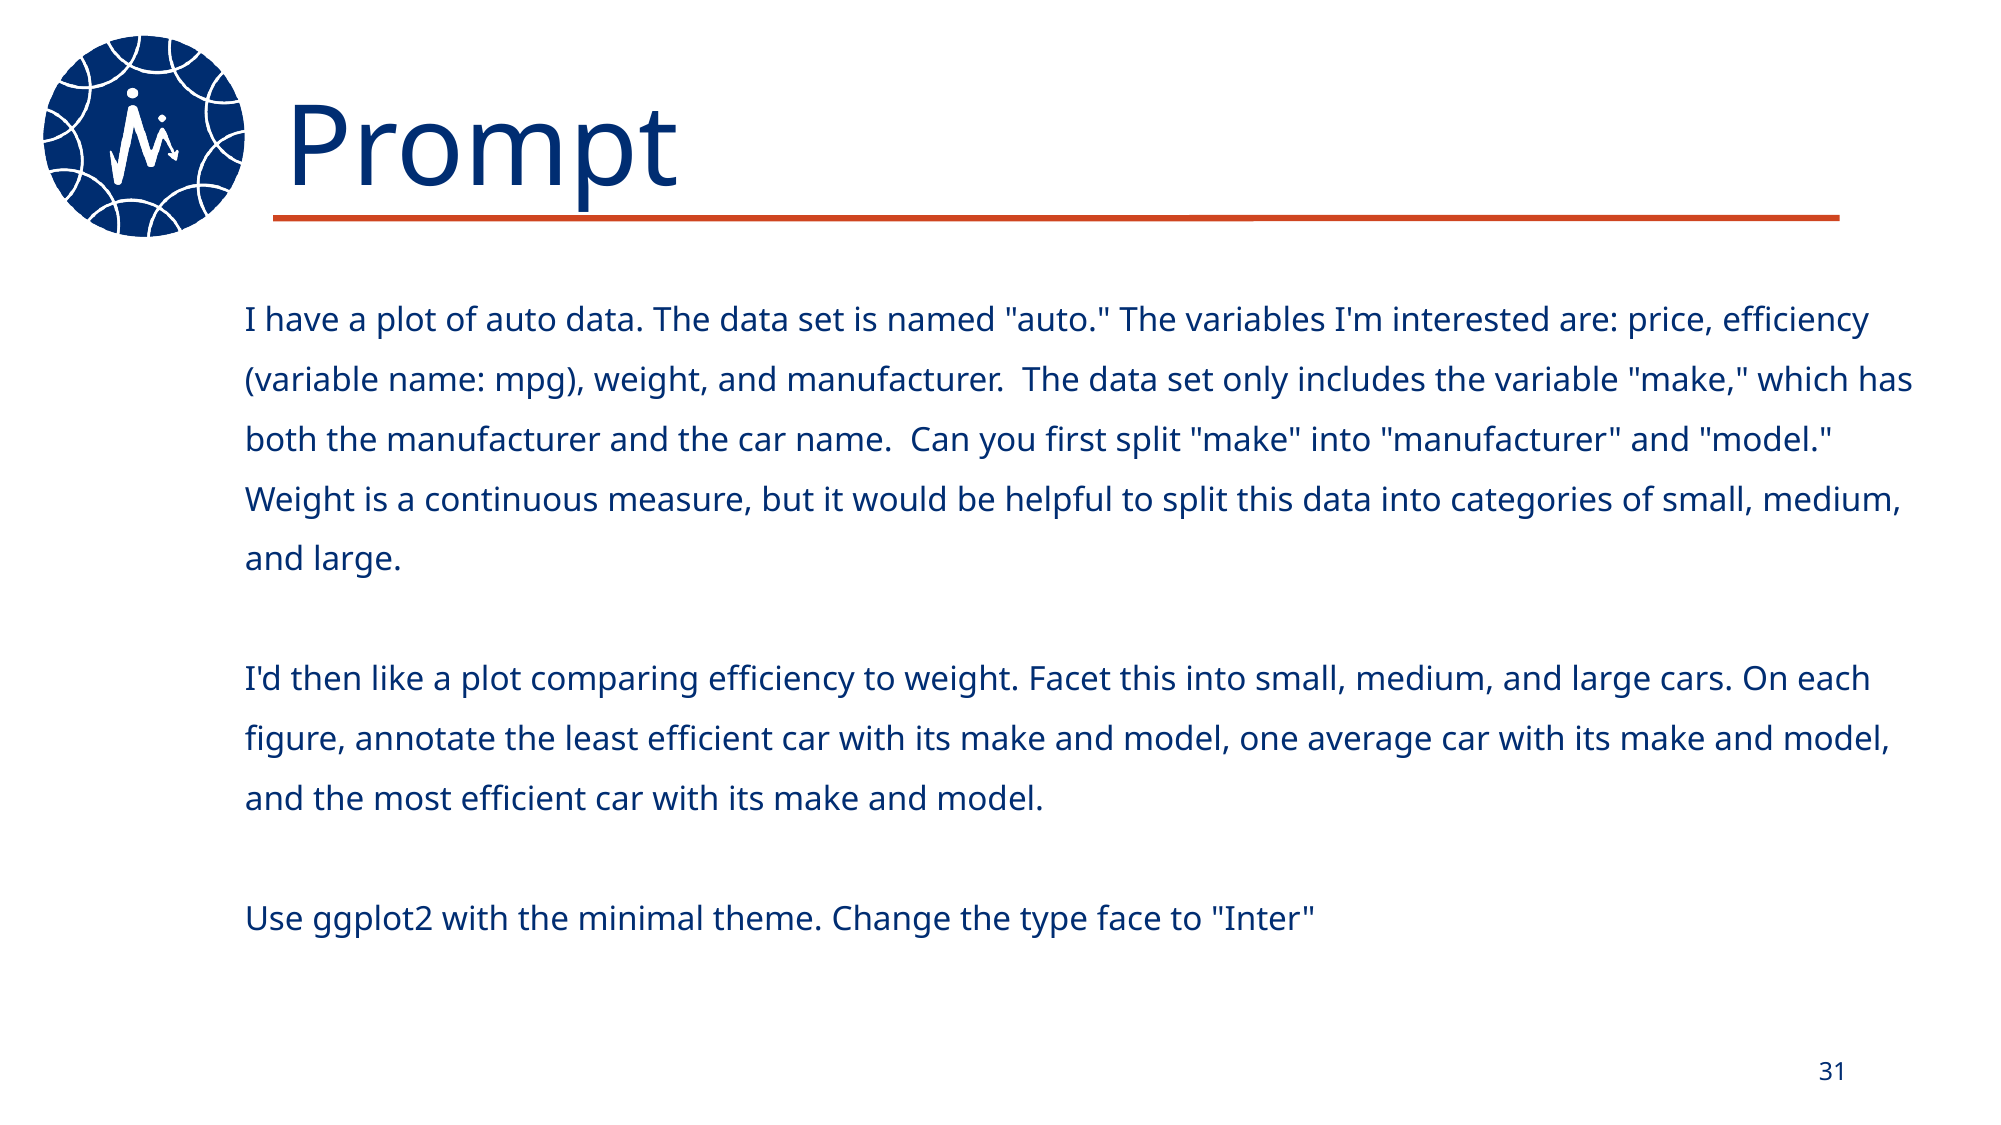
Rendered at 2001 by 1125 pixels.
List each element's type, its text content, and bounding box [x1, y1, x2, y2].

text_box I have a plot of auto data. The data set is named "auto." The variables I'm interested are: price, efficiency (variable name: mpg), weight, and manufacturer. The data set only includes the variable "make," which has both the manufacturer and the car name. Can you first split "make" into "manufacturer" and "model." Weight is a continuous measure, but it would be helpful to split this data into categories of small, medium, and large. I'd then like a plot comparing efficiency to weight. Facet this into small, medium, and large cars. On each figure, annotate the least efficient car with its make and model, one average car with its make and model, and the most efficient car with its make and model. Use ggplot2 with the minimal theme. Change the type face to "Inter" [244, 278, 1926, 937]
slide_number 31 [1412, 1042, 1863, 1103]
text_box Prompt [284, 50, 1413, 208]
picture [43, 35, 245, 237]
